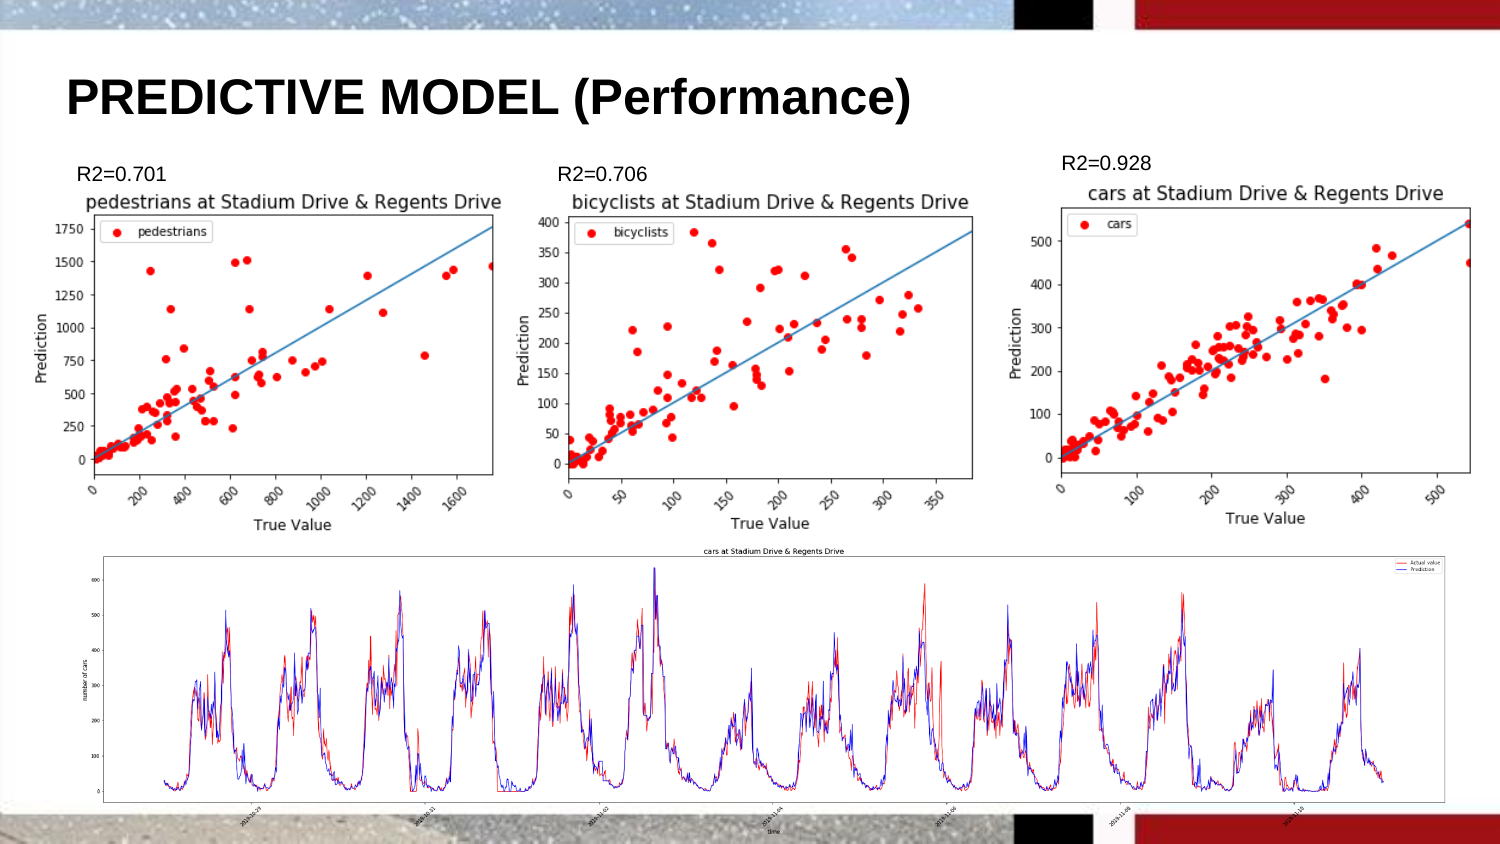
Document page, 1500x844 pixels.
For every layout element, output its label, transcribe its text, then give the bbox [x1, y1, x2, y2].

picture [0, 0, 1500, 844]
title PREDICTIVE MODEL (Performance) [51, 49, 1449, 144]
text_box R2=0.928 [1046, 144, 1242, 175]
text_box R2=0.701 [61, 145, 257, 185]
text_box R2=0.706 [542, 145, 738, 185]
